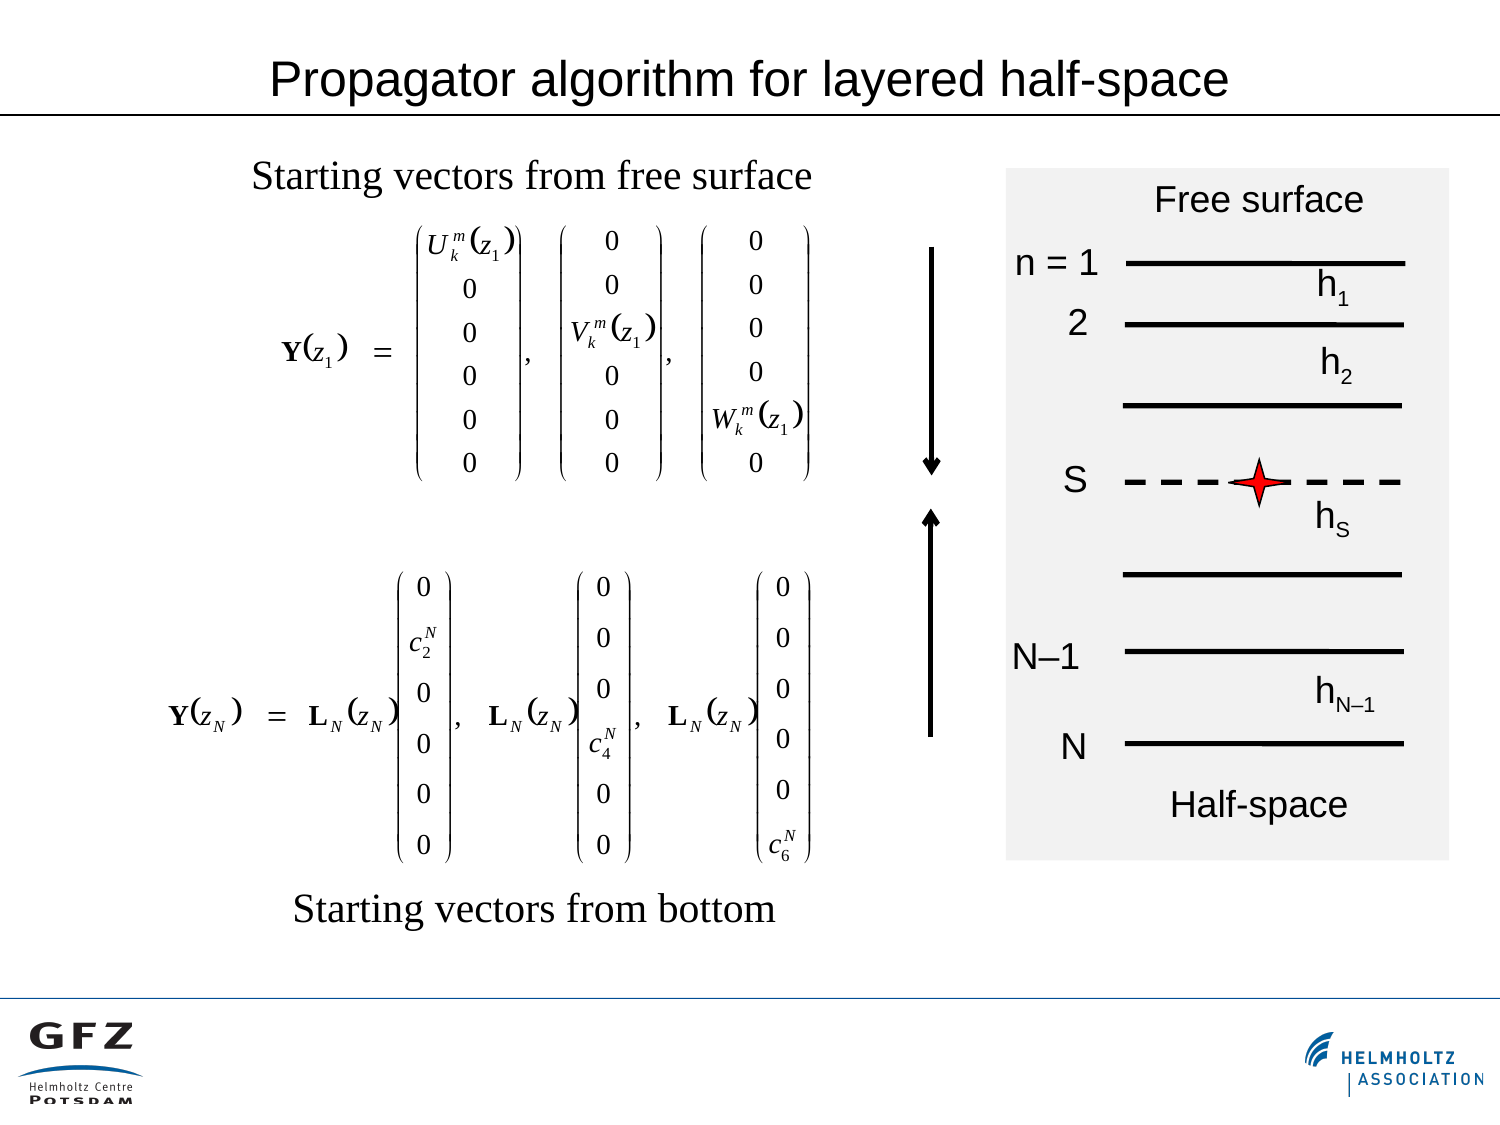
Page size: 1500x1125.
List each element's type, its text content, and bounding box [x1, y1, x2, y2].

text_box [978, 167, 1450, 861]
text_box Propagator algorithm for layered half-space [0, 39, 1500, 114]
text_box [234, 140, 830, 520]
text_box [163, 565, 819, 940]
